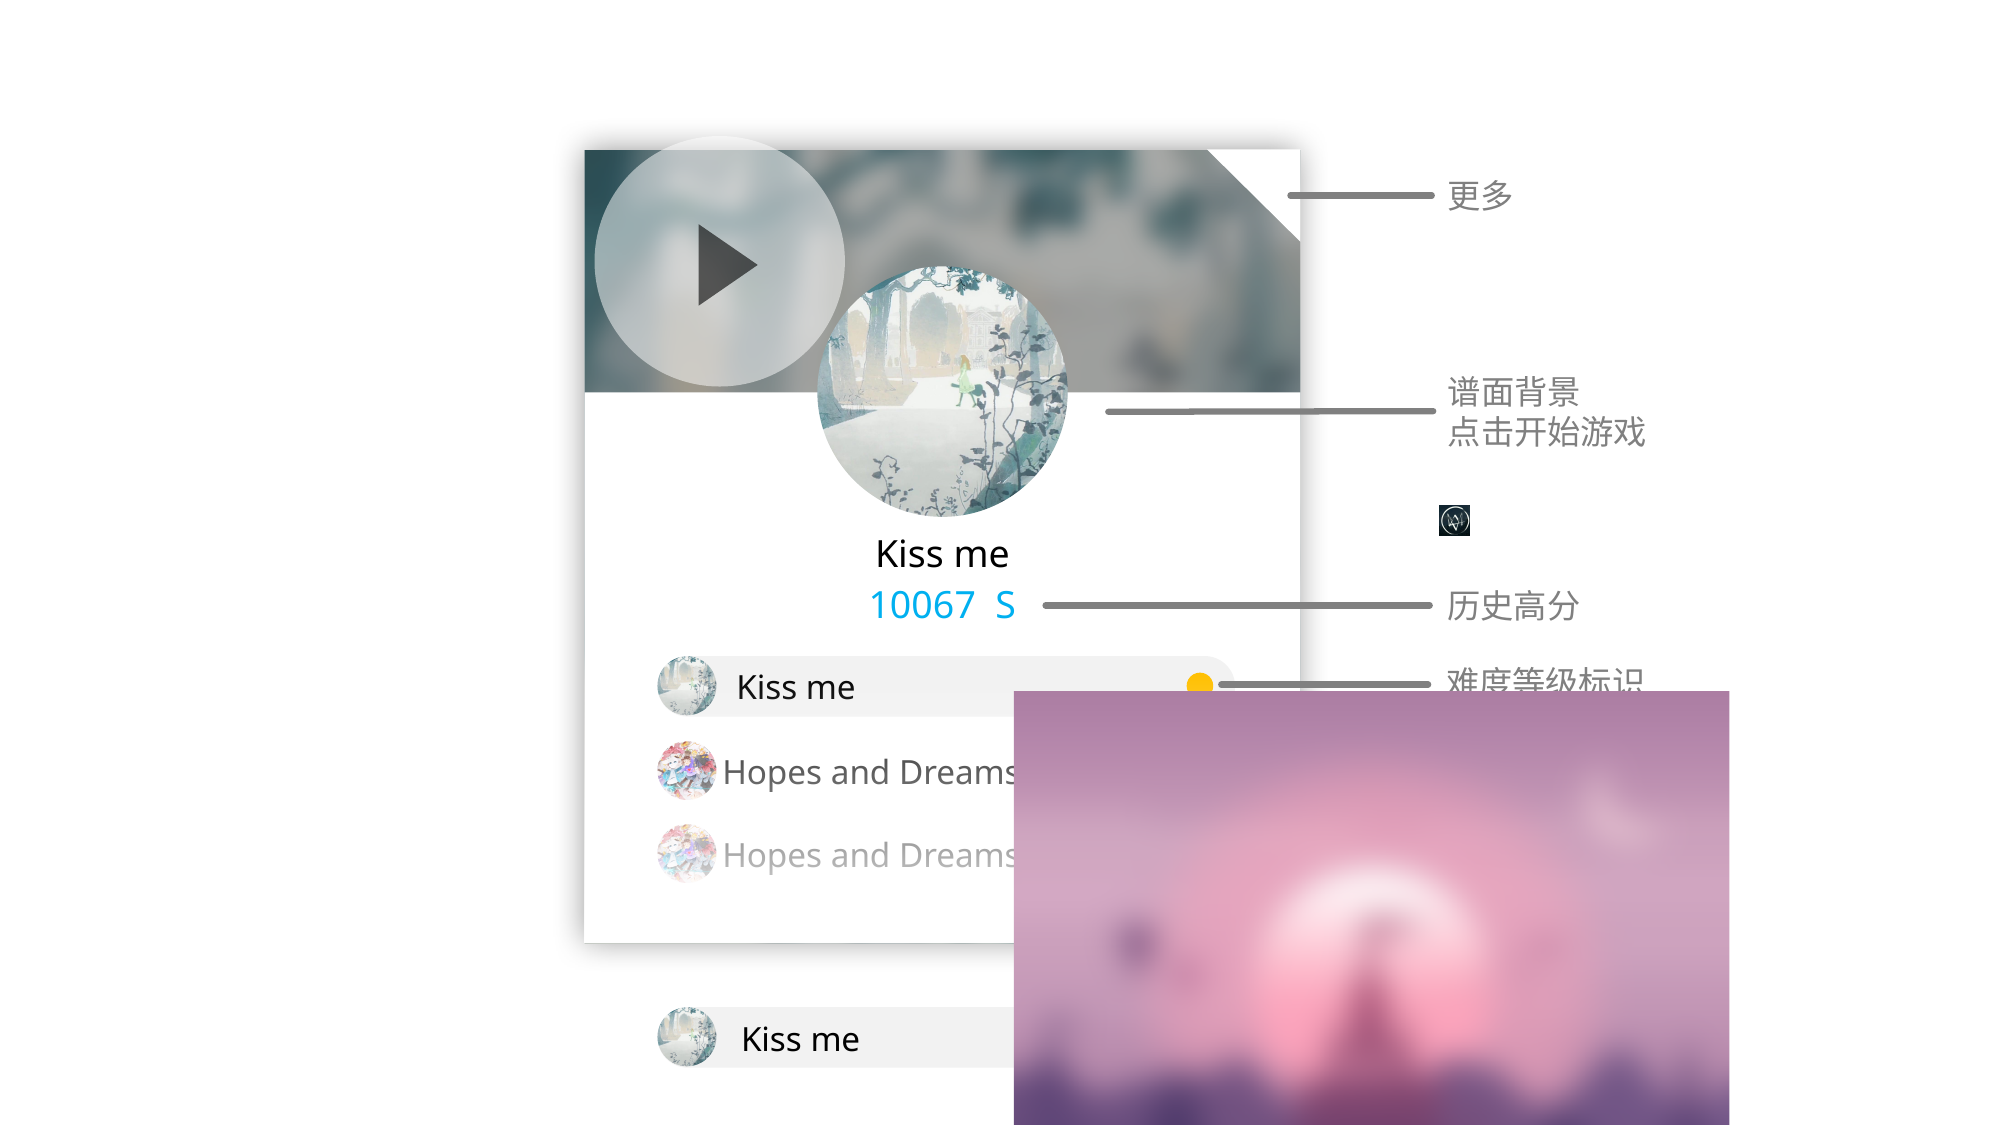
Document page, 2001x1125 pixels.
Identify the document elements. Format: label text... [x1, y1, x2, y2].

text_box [594, 135, 845, 387]
text_box 难度等级标识 [1431, 654, 1661, 691]
text_box [665, 1006, 1013, 1069]
text_box 谱面背景 点击开始游戏 [1433, 363, 1663, 459]
text_box [656, 1006, 718, 1068]
text_box 历史高分 [1432, 578, 1596, 633]
text_box 更多 [1432, 167, 1529, 223]
picture [1439, 505, 1470, 536]
picture [584, 150, 1730, 1125]
text_box Kiss me [726, 1010, 876, 1065]
